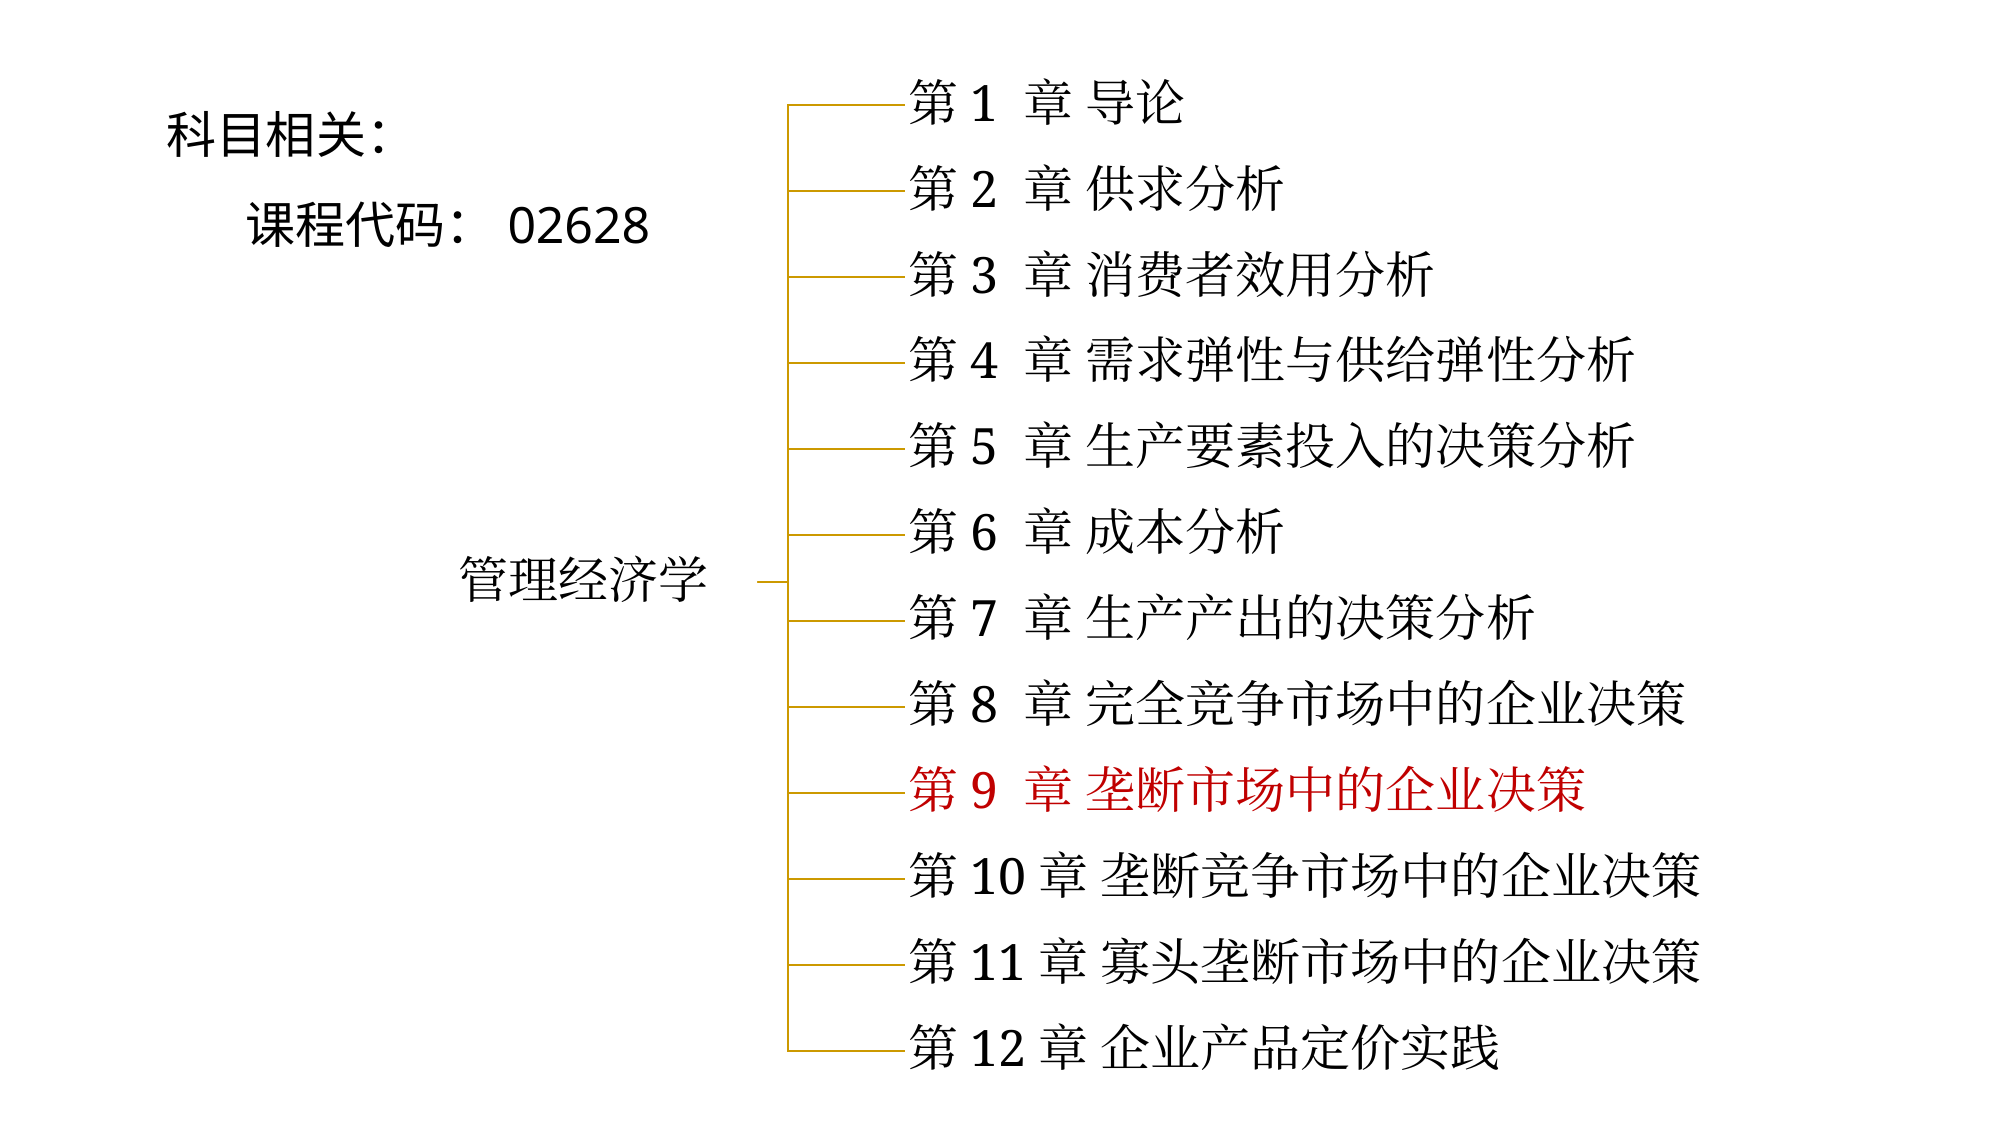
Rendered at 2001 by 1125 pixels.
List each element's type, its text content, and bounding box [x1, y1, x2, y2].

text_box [292, 65, 2000, 1090]
text_box 科目相关： 课程代码：02628 [151, 65, 292, 261]
